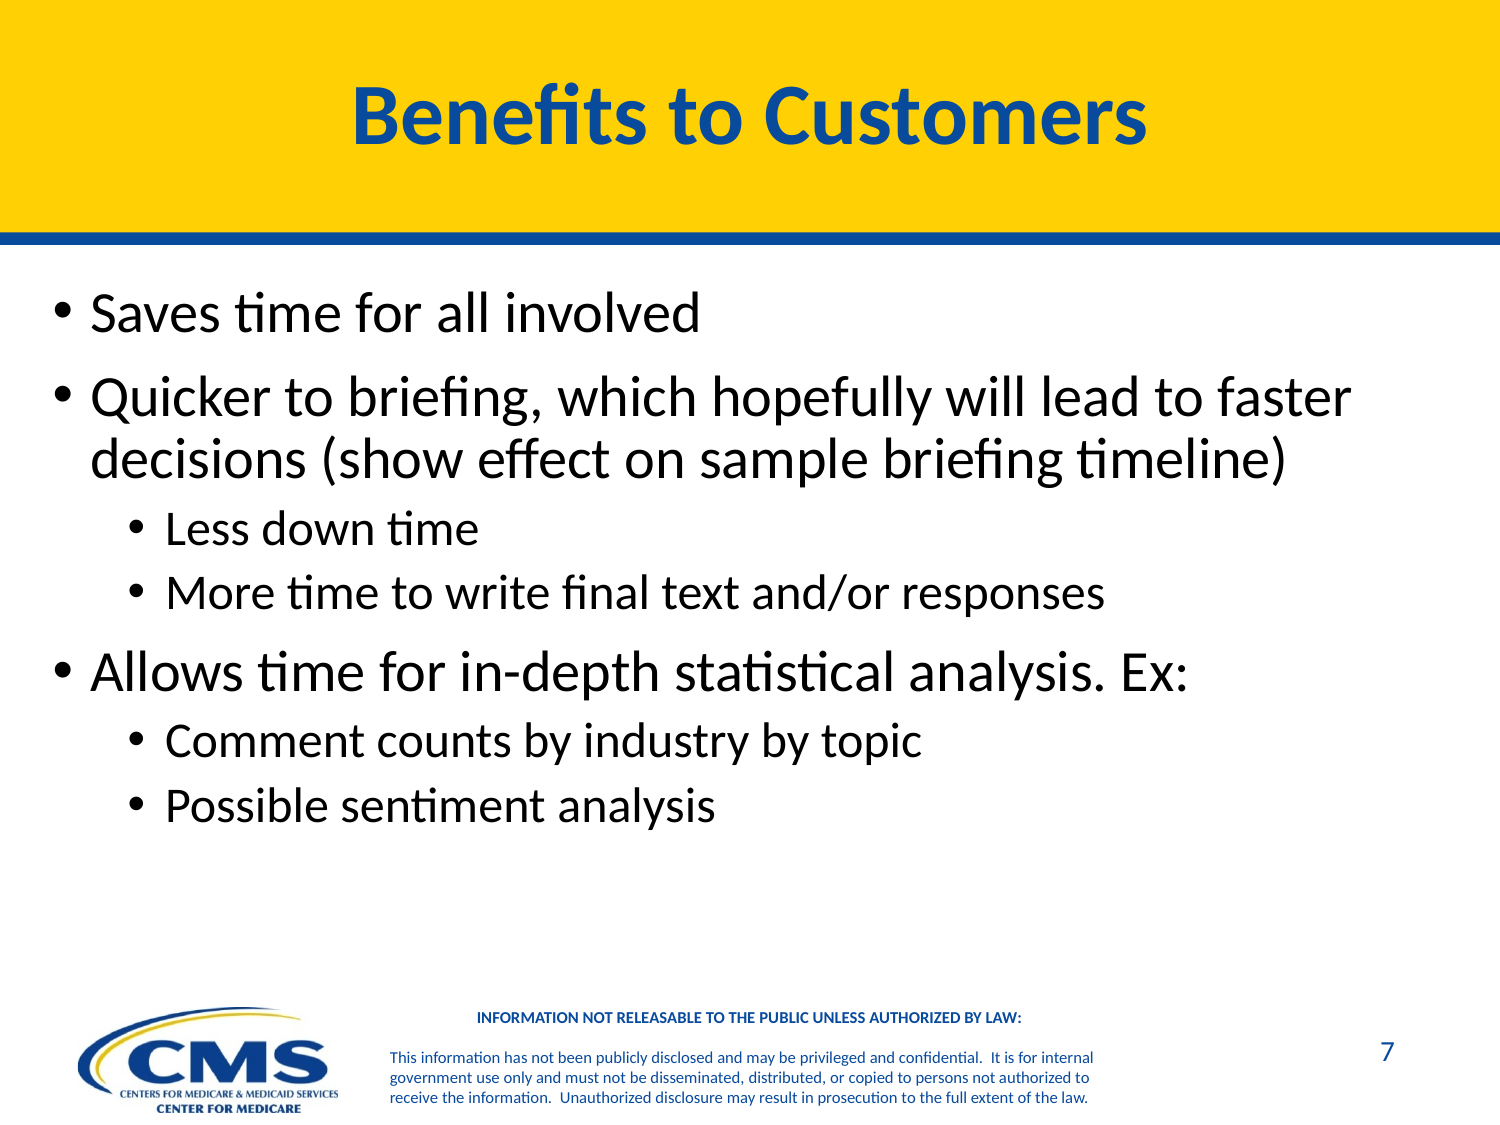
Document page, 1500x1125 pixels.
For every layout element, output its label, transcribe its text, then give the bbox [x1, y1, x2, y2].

title Benefits to Customers [0, 0, 1500, 233]
picture [77, 1007, 338, 1113]
list Saves time for all involved Quicker to briefing, which hopefully will lead to faster decisions (show effect on sample briefing timeline) Less down time More time to write final text and/or responses Allows time for in-depth statistical analysis. Ex: Comment counts by industry by topic Possible sentiment analysis [37, 274, 1460, 980]
